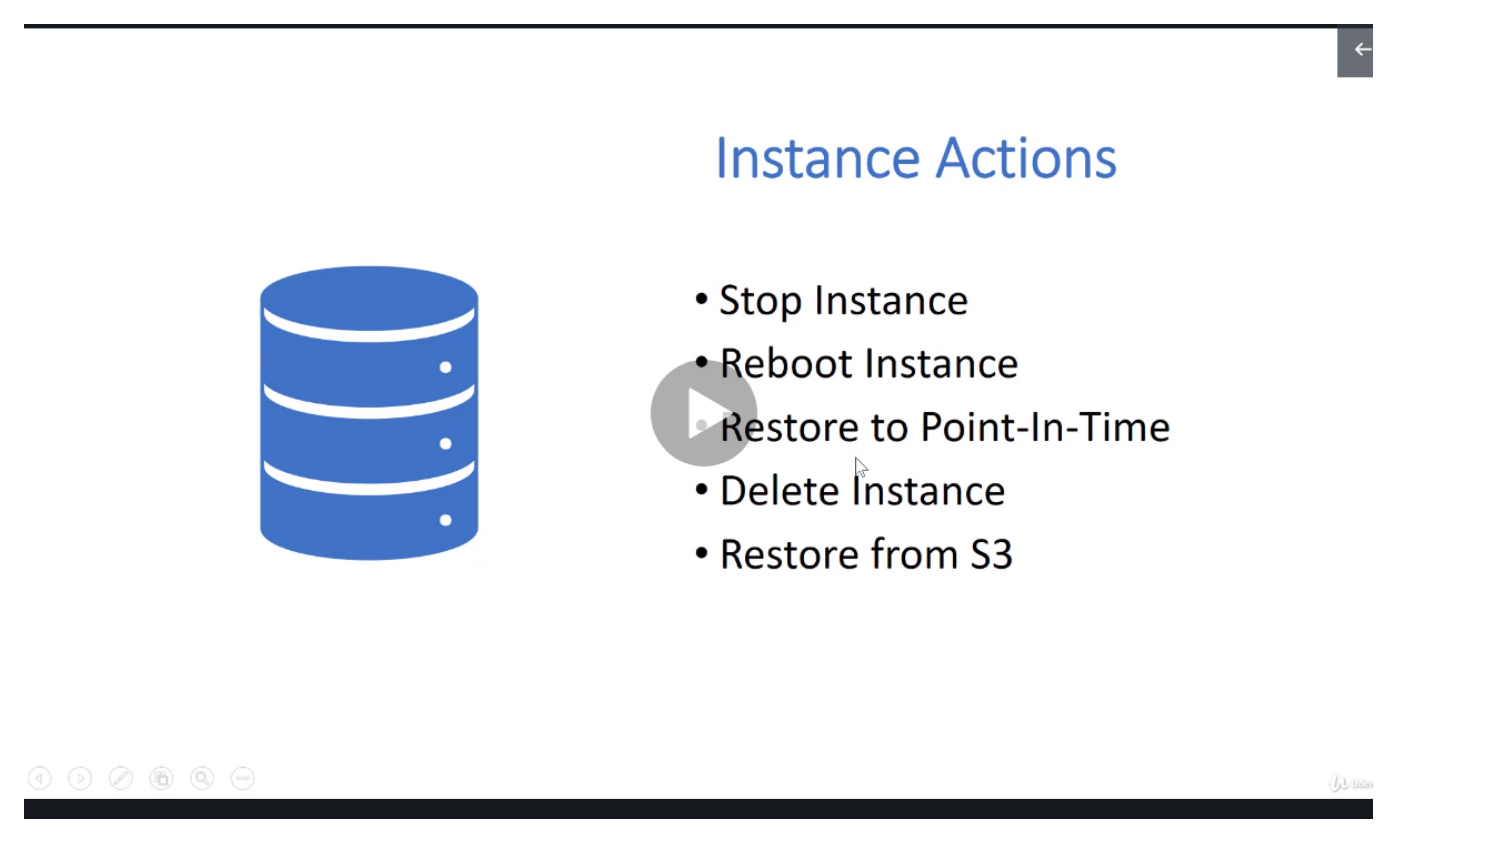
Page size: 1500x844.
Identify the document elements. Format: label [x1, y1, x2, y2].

picture [24, 24, 1373, 819]
